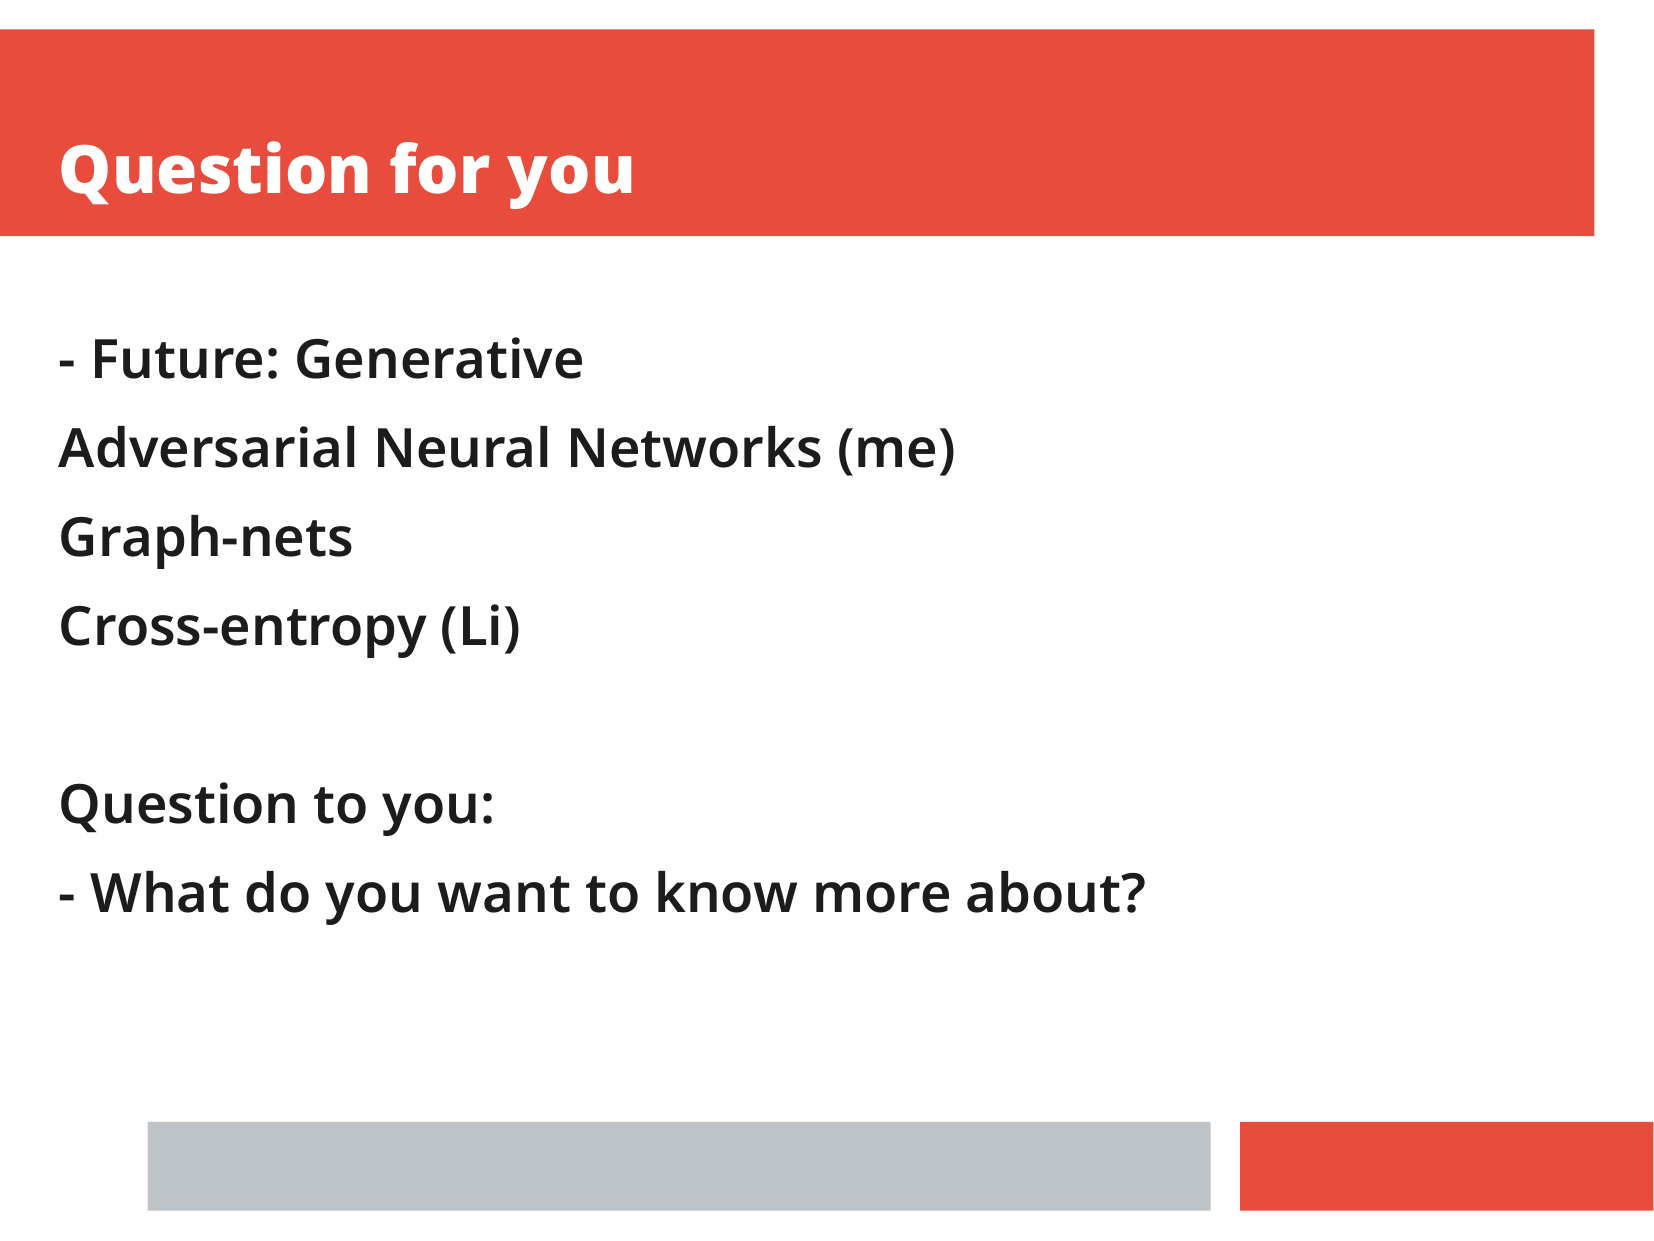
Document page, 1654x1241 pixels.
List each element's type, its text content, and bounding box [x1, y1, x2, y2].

text_box - Future: Generative Adversarial Neural Networks (me) Graph-nets Cross-entropy (Li) Question to you: - What do you want to know more about? [58, 324, 1565, 1093]
text_box Question for you [58, 58, 1595, 207]
